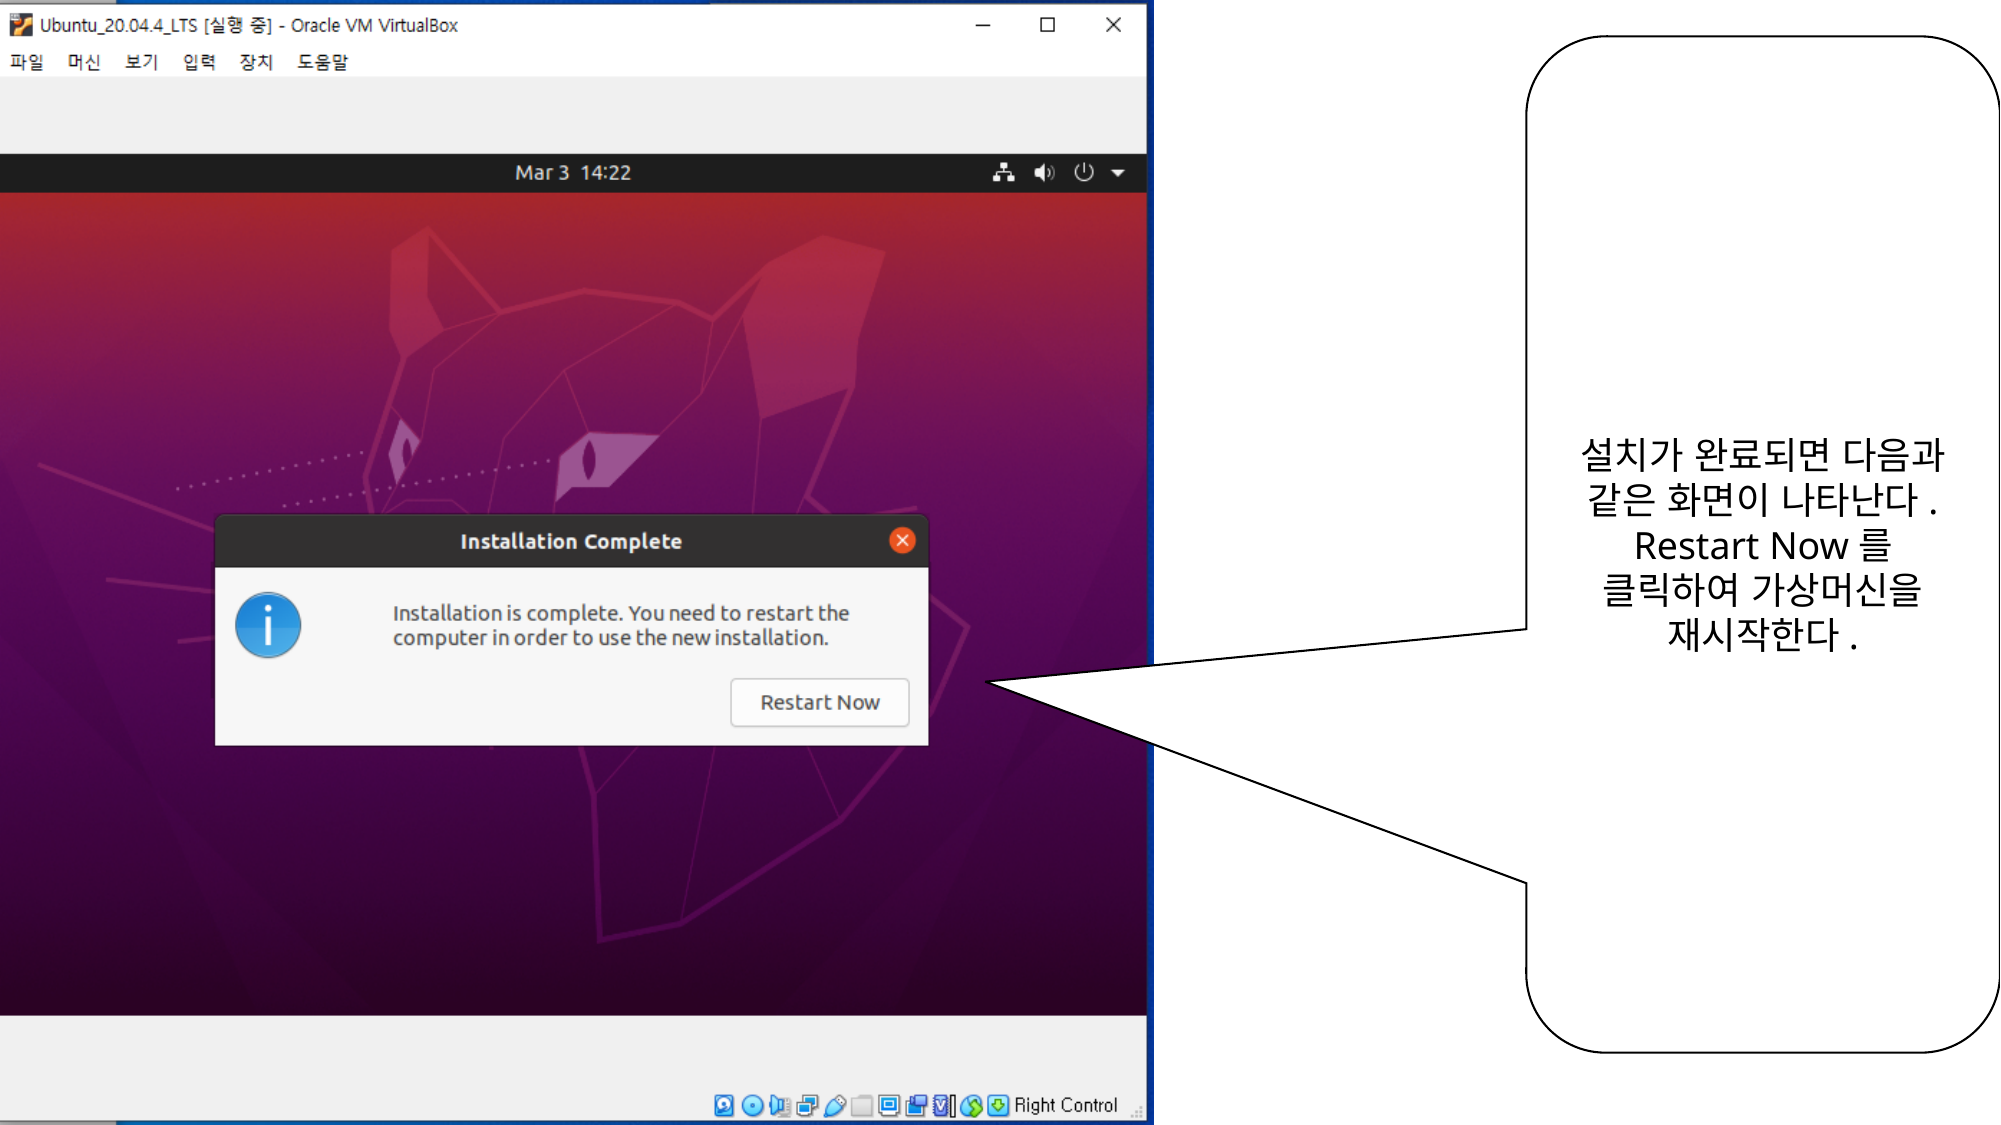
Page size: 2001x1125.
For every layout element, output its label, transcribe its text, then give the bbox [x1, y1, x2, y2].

picture [0, 0, 1154, 1125]
text_box 설치가 완료되면 다음과 같은 화면이 나타난다. Restart Now를 클릭하여 가상머신을 재시작한다. [1154, 35, 2000, 1054]
